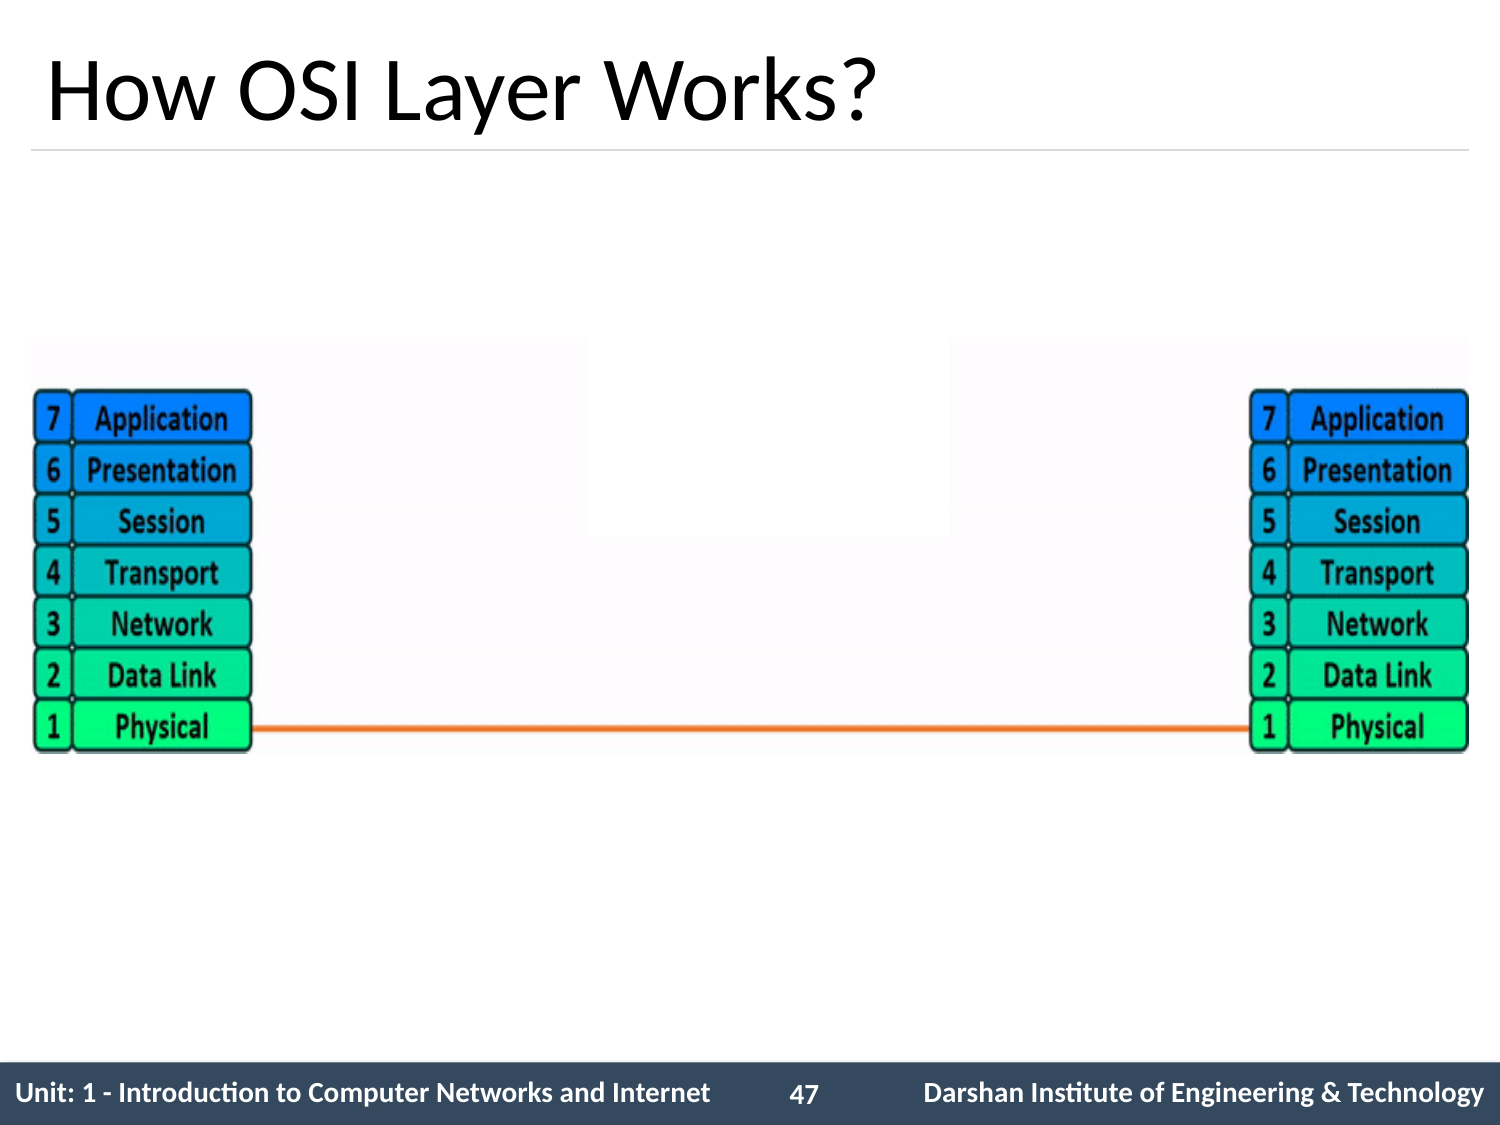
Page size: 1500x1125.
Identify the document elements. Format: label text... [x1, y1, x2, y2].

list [30, 337, 1469, 754]
title How OSI Layer Works? [31, 17, 1469, 150]
